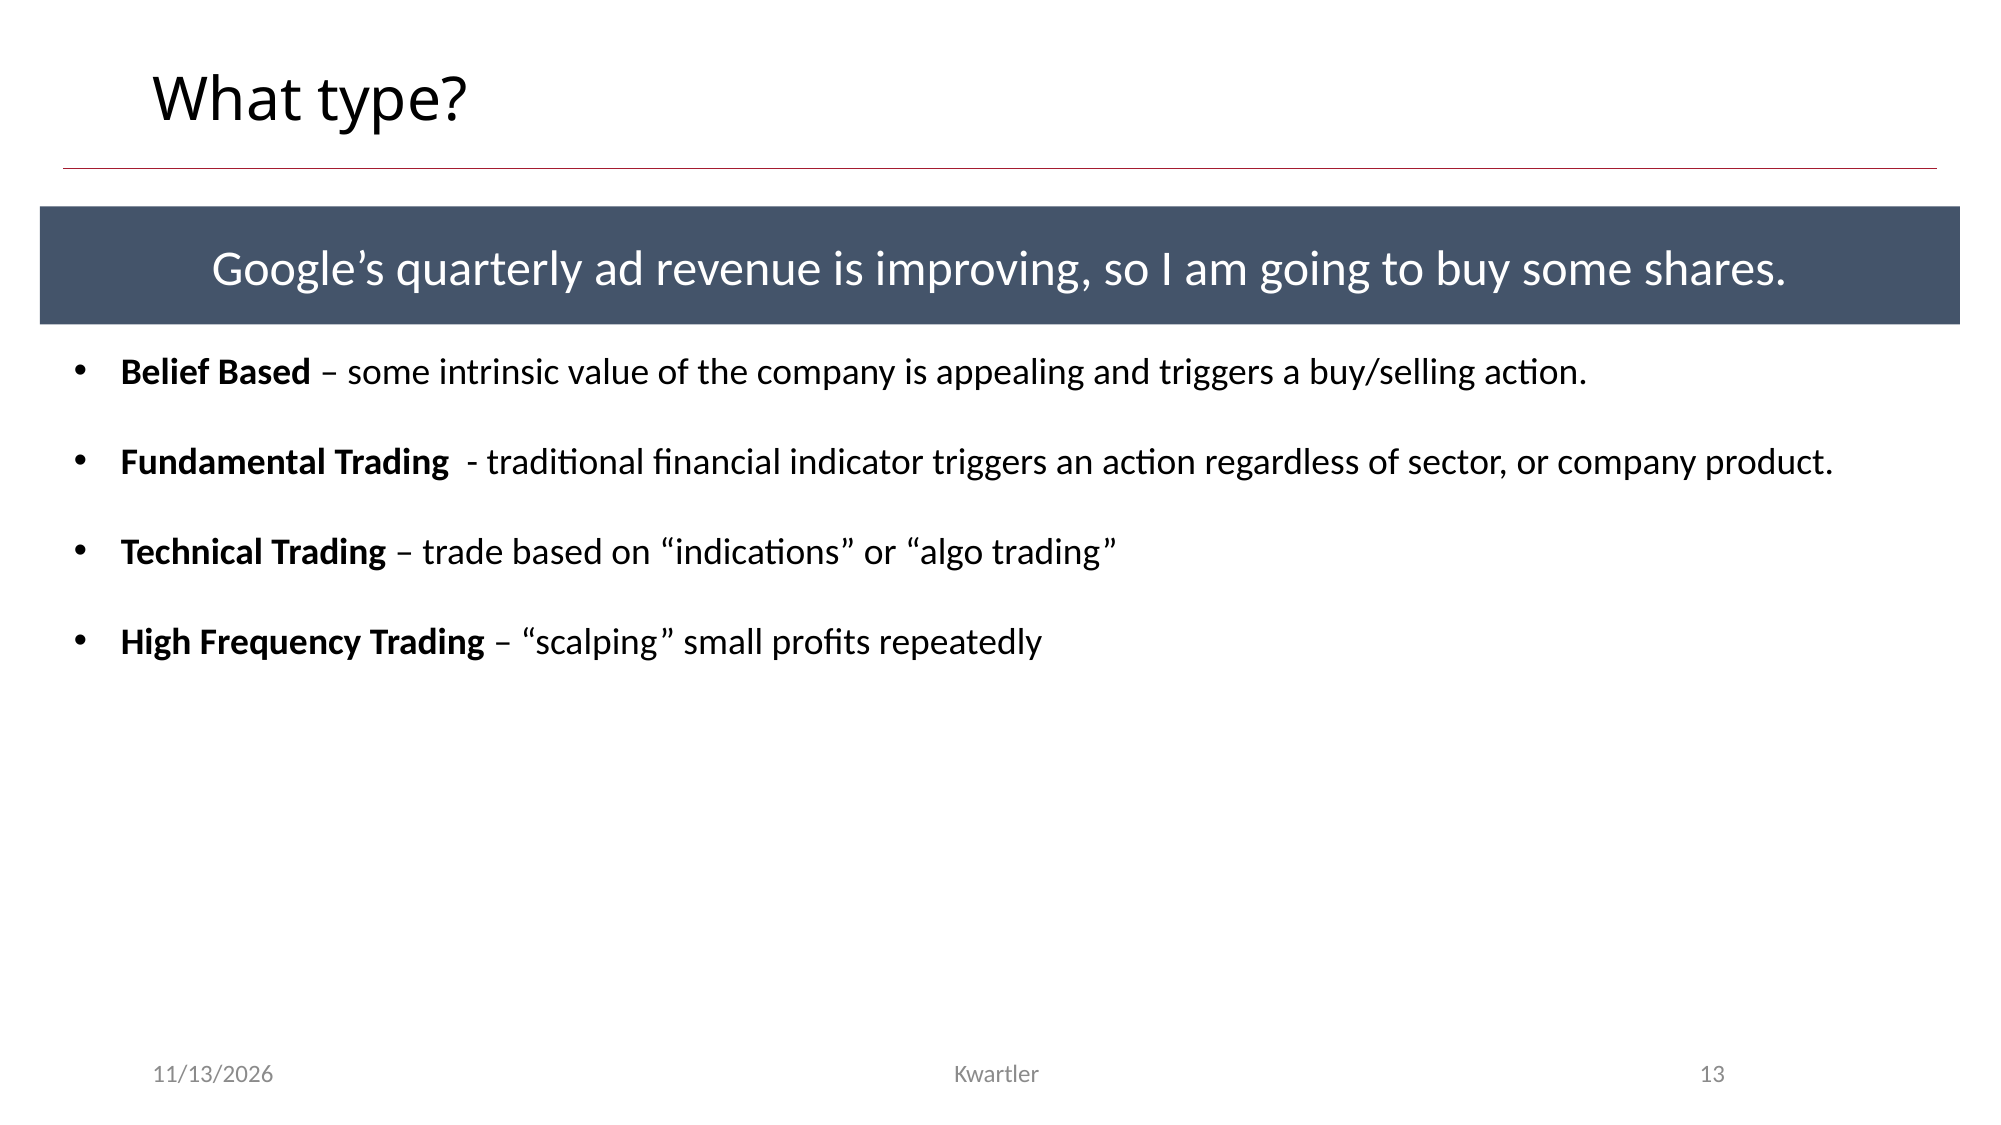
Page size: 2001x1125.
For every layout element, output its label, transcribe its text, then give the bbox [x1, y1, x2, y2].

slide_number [137, 1042, 588, 1103]
text_box 13 [1412, 1042, 1741, 1103]
text_box Belief Based – some intrinsic value of the company is appealing and triggers a buy/selling action. Fundamental Trading - traditional financial indicator triggers an action regardless of sector, or company product. Technical Trading – trade based on “indications” or “algo trading” High Frequency Trading – “scalping” small profits repeatedly [59, 339, 1950, 670]
title What type? [137, 59, 1863, 142]
text_box Google’s quarterly ad revenue is improving, so I am going to buy some shares. [39, 205, 1961, 325]
footer Kwartler [662, 1042, 1338, 1103]
